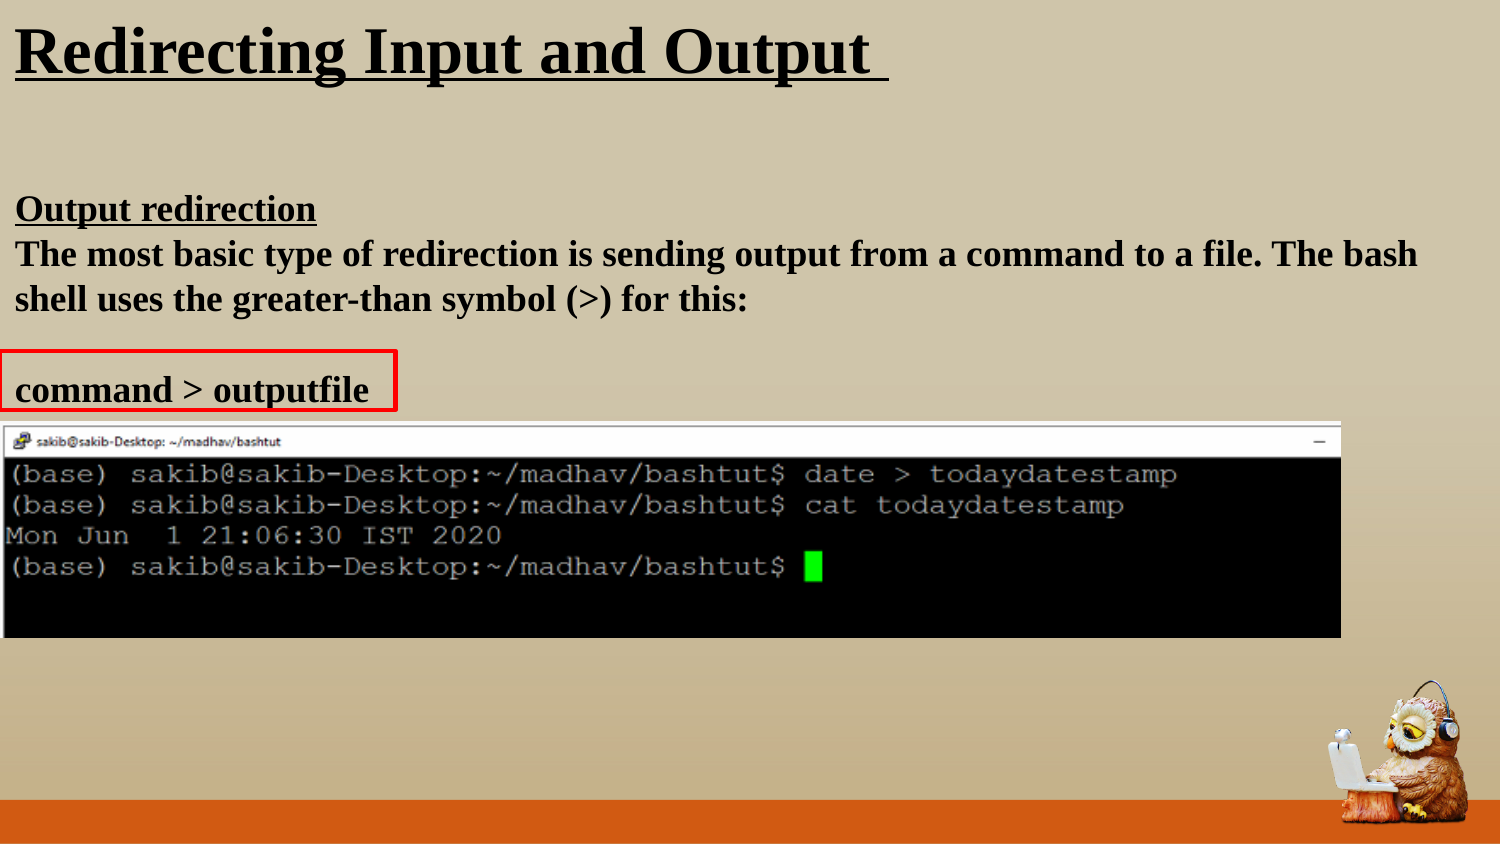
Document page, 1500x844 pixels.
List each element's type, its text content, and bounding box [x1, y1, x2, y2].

text_box [0, 349, 398, 412]
picture [0, 421, 1341, 638]
picture [1328, 800, 1468, 826]
list Redirecting Input and Output Output redirection The most basic type of redirection is sending output from a command to a file. The bash shell uses the greater-than symbol (>) for this: command > outputfile [0, 0, 1500, 800]
